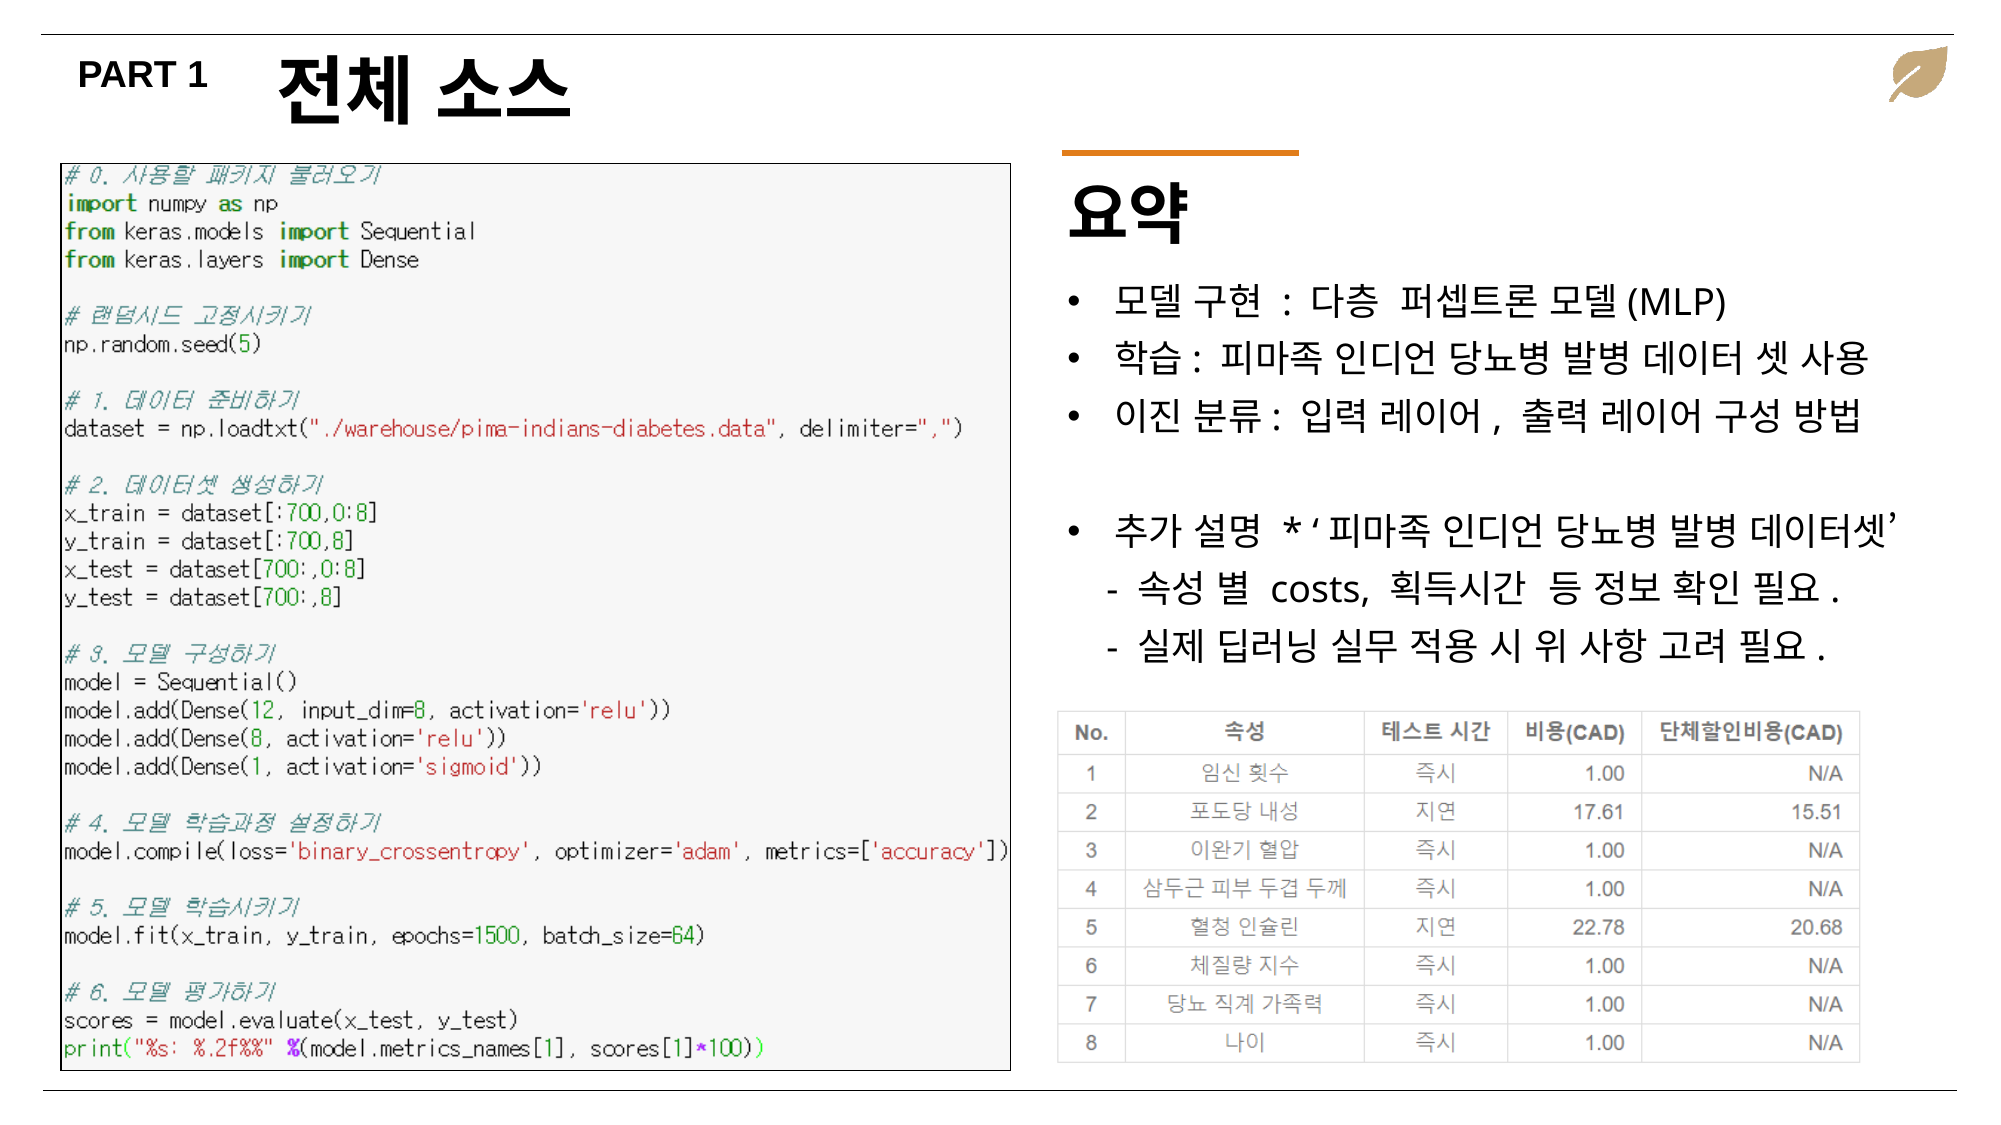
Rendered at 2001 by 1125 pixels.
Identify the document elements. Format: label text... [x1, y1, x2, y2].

text_box 전체 소스 [261, 36, 589, 142]
picture [1878, 34, 1957, 113]
picture [61, 164, 1010, 1070]
picture [1055, 705, 1865, 1070]
text_box 요약 [1052, 164, 1976, 259]
text_box 모델 구현 : 다층 퍼셉트론 모델(MLP) 학습: 피마족 인디언 당뇨병 발병 데이터 셋 사용 이진 분류: 입력 레이어, 출력 레이어 구성 방법 추가 설명 * ‘피마족 인디언 당뇨병 발병 데이터셋’ - 속성 별 costs, 획득시간 등 정보 확인 필요. - 실제 딥러닝 실무 적용 시 위 사항 고려 필요. [1052, 270, 1976, 676]
text_box PART 1 [62, 42, 224, 103]
